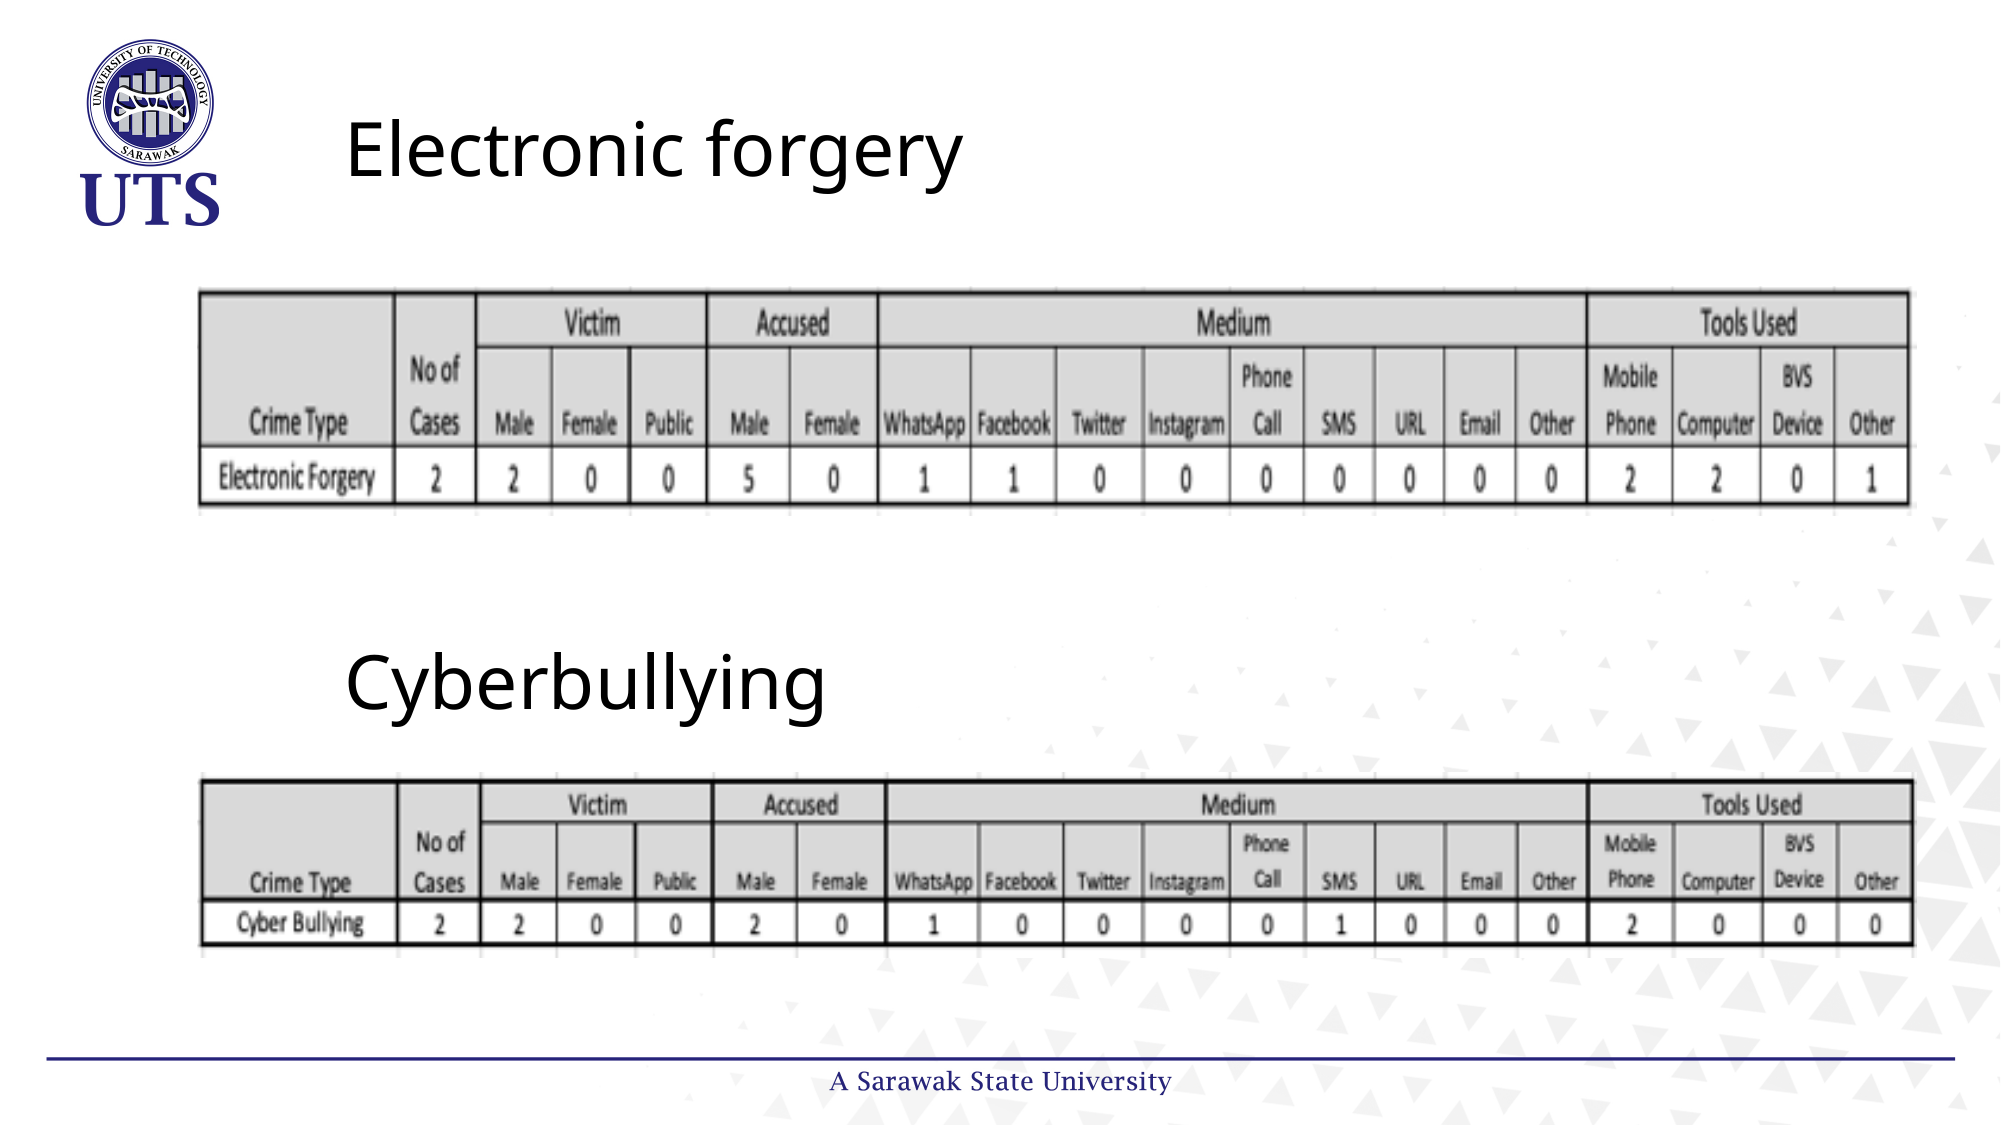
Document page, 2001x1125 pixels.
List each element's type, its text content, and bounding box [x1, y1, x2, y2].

text_box Electronic forgery [299, 42, 1456, 260]
text_box Cyberbullying [299, 602, 1456, 765]
picture [0, 0, 2001, 1125]
